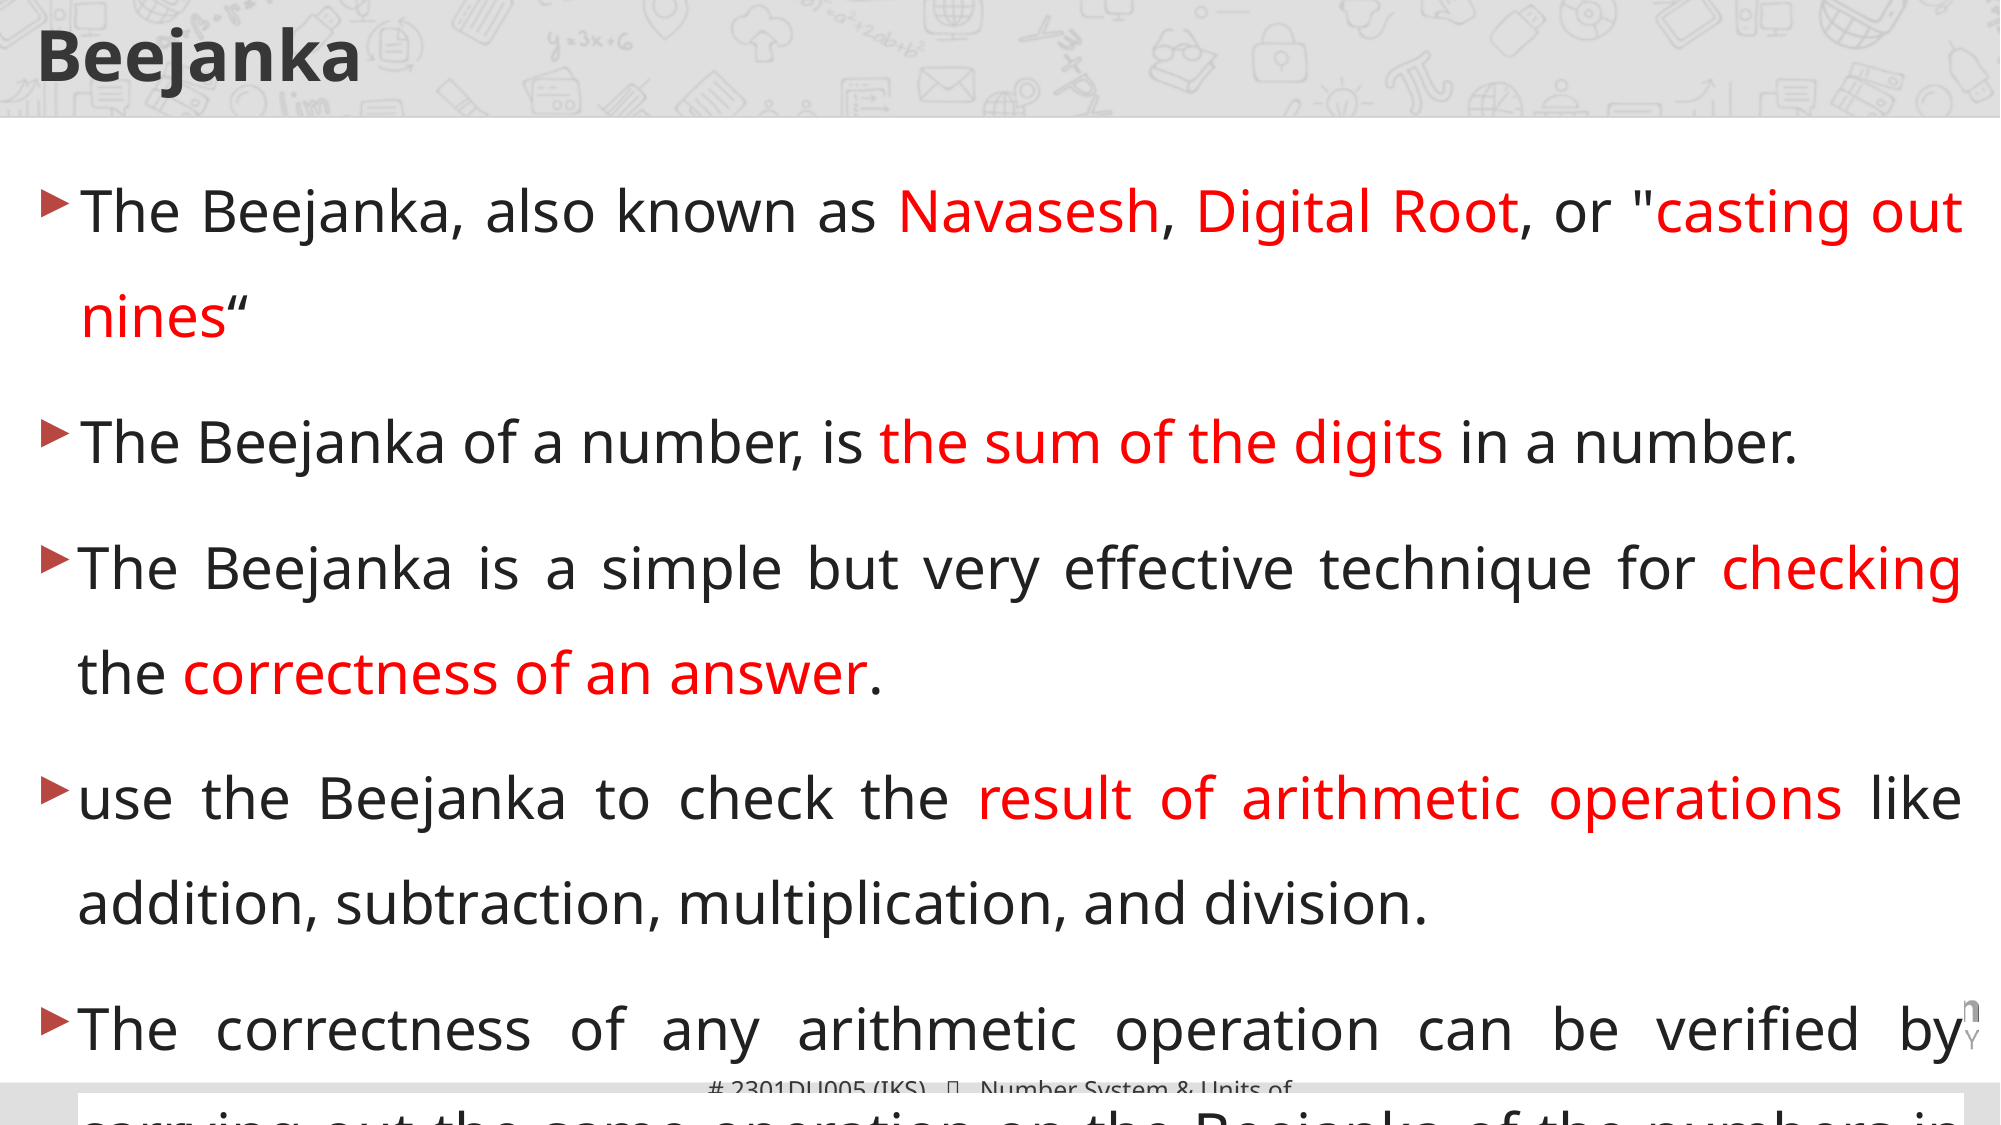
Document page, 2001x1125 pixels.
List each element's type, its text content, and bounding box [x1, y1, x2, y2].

title Beejanka [0, 0, 2000, 117]
list The Beejanka, also known as Navasesh, Digital Root, or "casting out nines“ The Beejanka of a number, is the sum of the digits in a number. The Beejanka is a simple but very effective technique for checking the correctness of an answer. use the Beejanka to check the result of arithmetic operations like addition, subtraction, multiplication, and division. The correctness of any arithmetic operation can be verified by carrying out the same operation on the Beejanka of the numbers in the operation. [21, 131, 1979, 1049]
